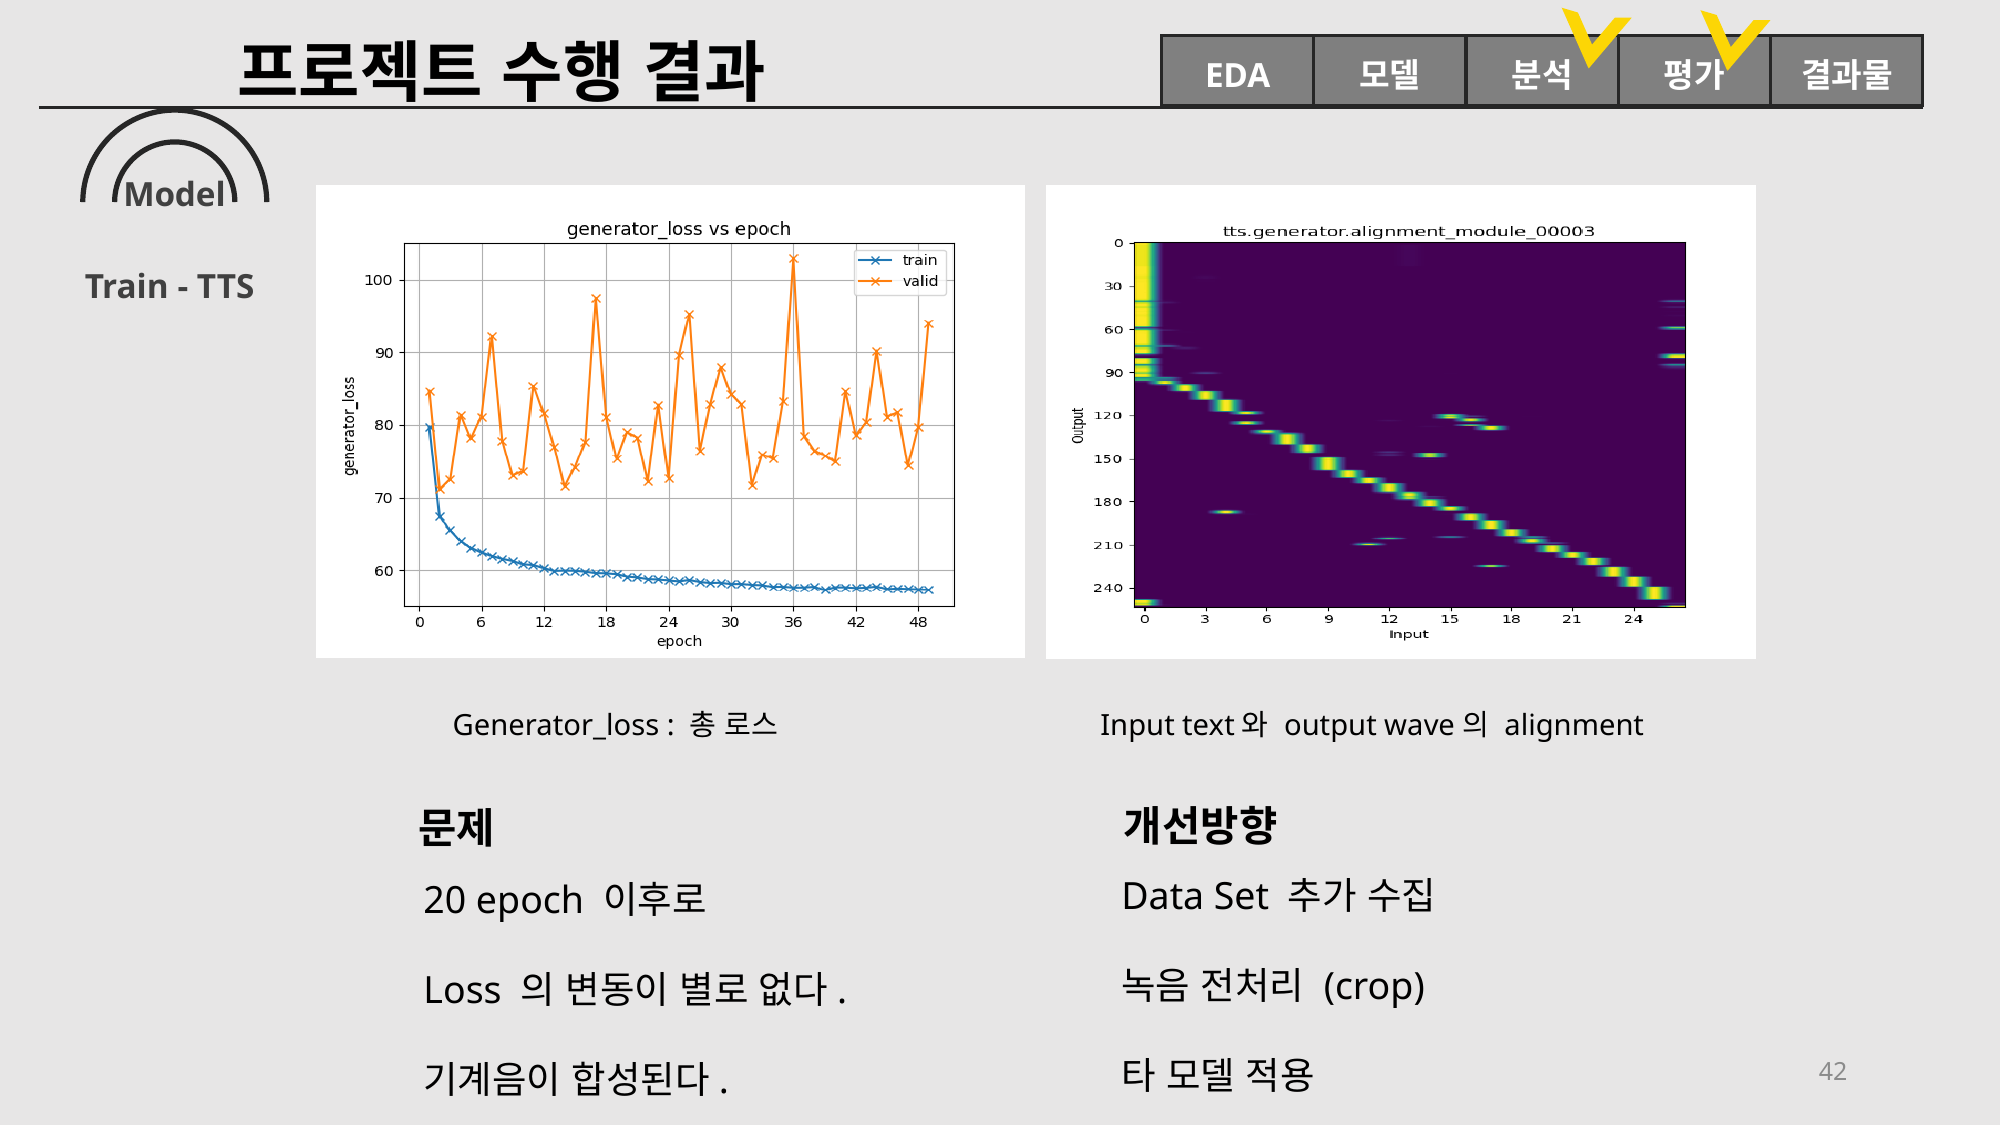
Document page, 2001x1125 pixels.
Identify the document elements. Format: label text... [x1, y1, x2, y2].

text_box 프로젝트 수행 결과 [192, 108, 1039, 118]
slide_number 42 [1677, 1042, 1863, 1103]
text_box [1692, 15, 1771, 71]
picture [315, 185, 1025, 658]
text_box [1161, 35, 1923, 106]
text_box 문제 [403, 794, 971, 860]
text_box 프로젝트 수행 결과 [0, 22, 1039, 110]
text_box Input text와 output wave의 alignment [1085, 698, 1700, 784]
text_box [0, 110, 409, 306]
text_box Generator_loss : 총 로스 [437, 698, 915, 749]
picture [1046, 185, 1756, 659]
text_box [1553, 12, 1632, 69]
text_box 20 epoch 이후로 Loss 의 변동이 별로 없다. 기계음이 합성된다. [408, 868, 952, 1125]
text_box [1106, 792, 1677, 1108]
